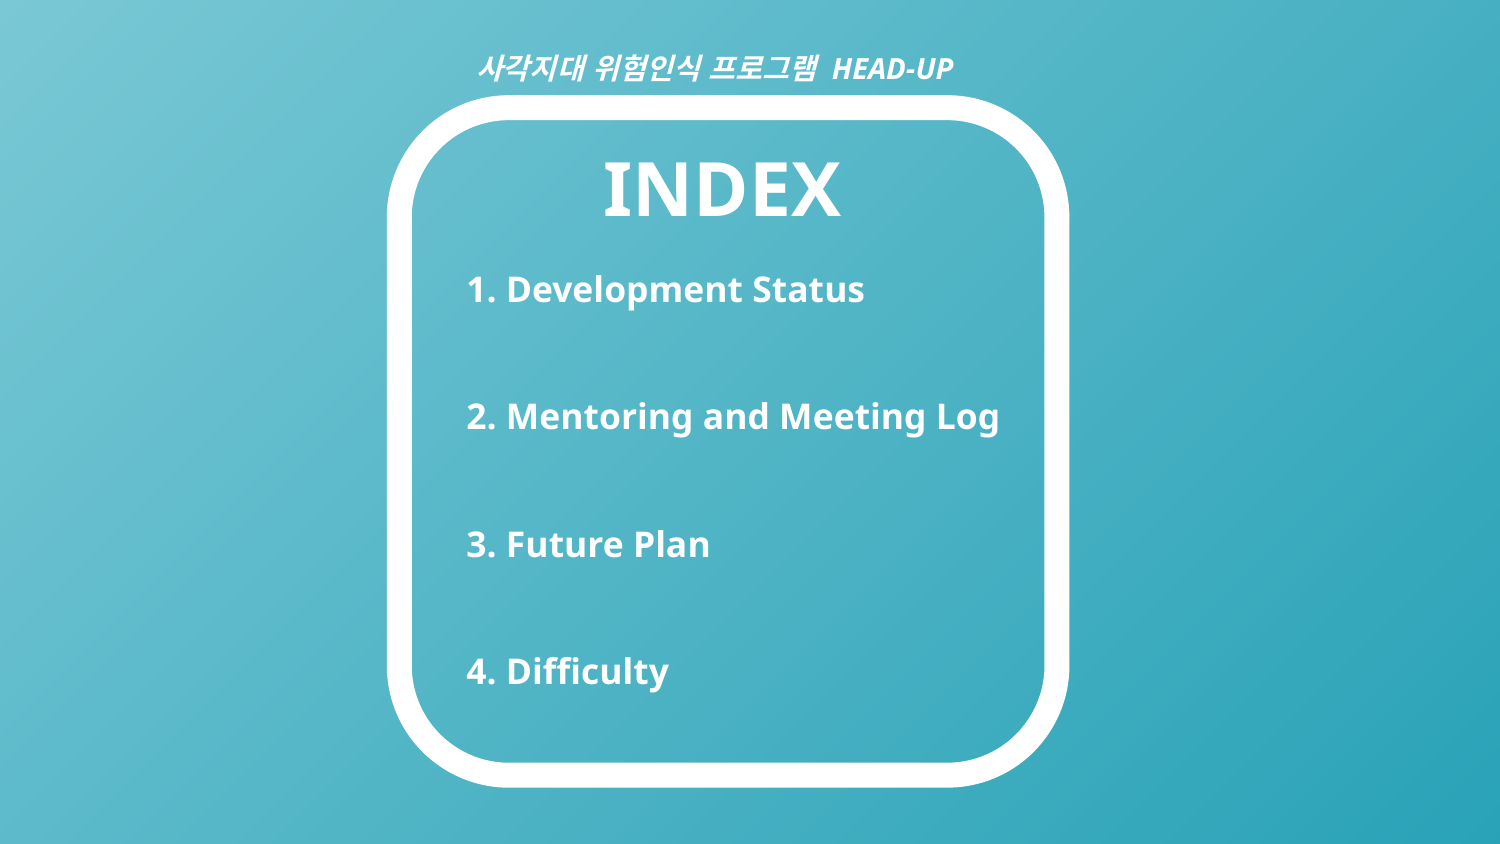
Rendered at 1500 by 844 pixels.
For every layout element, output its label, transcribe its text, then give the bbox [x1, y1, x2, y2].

text_box 사각지대 위험인식 프로그램 HEAD-UP [461, 42, 1039, 95]
text_box [399, 107, 1057, 776]
text_box INDEX [472, 135, 915, 200]
text_box 1. Development Status 2. Mentoring and Meeting Log 3. Future Plan 4. Difficulty [435, 218, 1021, 705]
